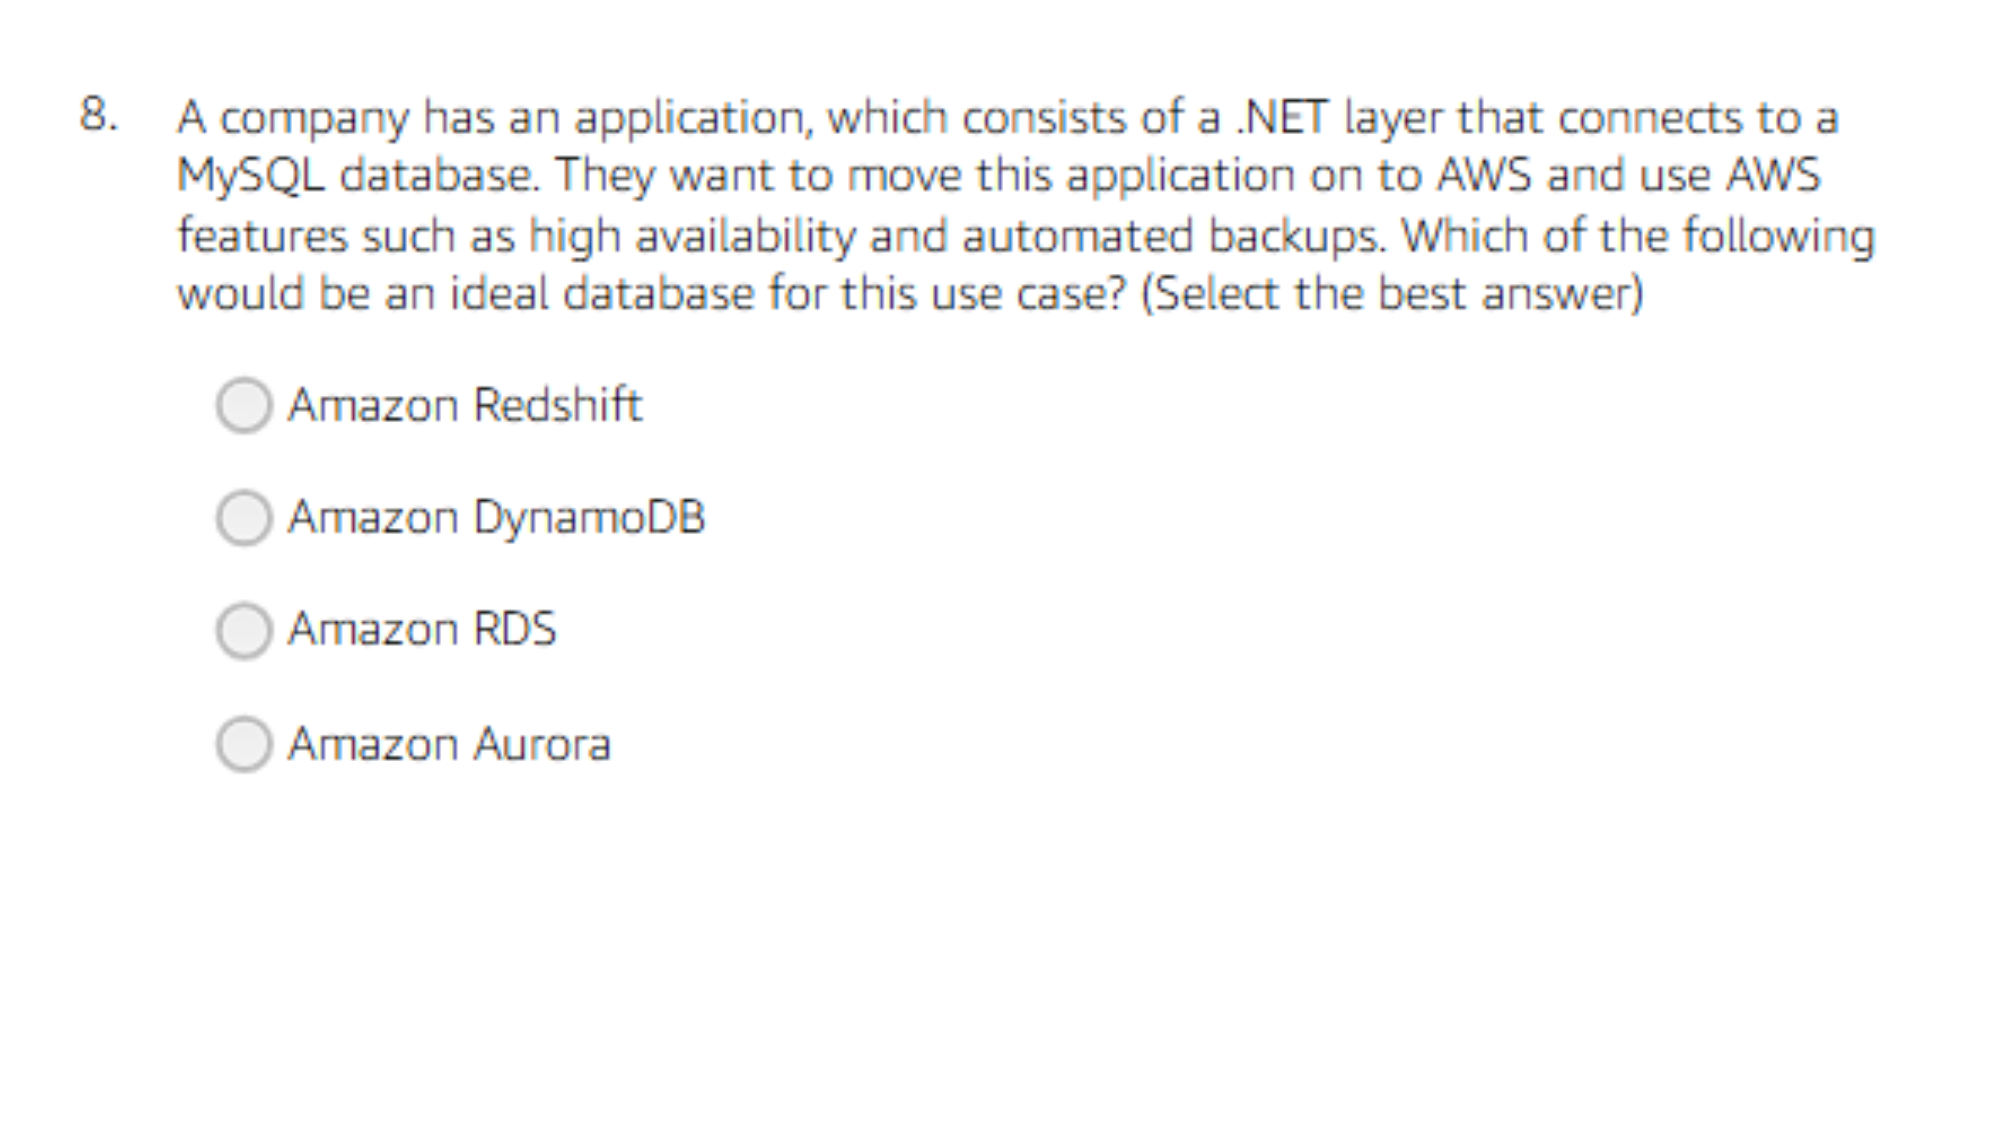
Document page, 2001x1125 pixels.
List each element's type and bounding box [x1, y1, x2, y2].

picture [55, 73, 1968, 805]
